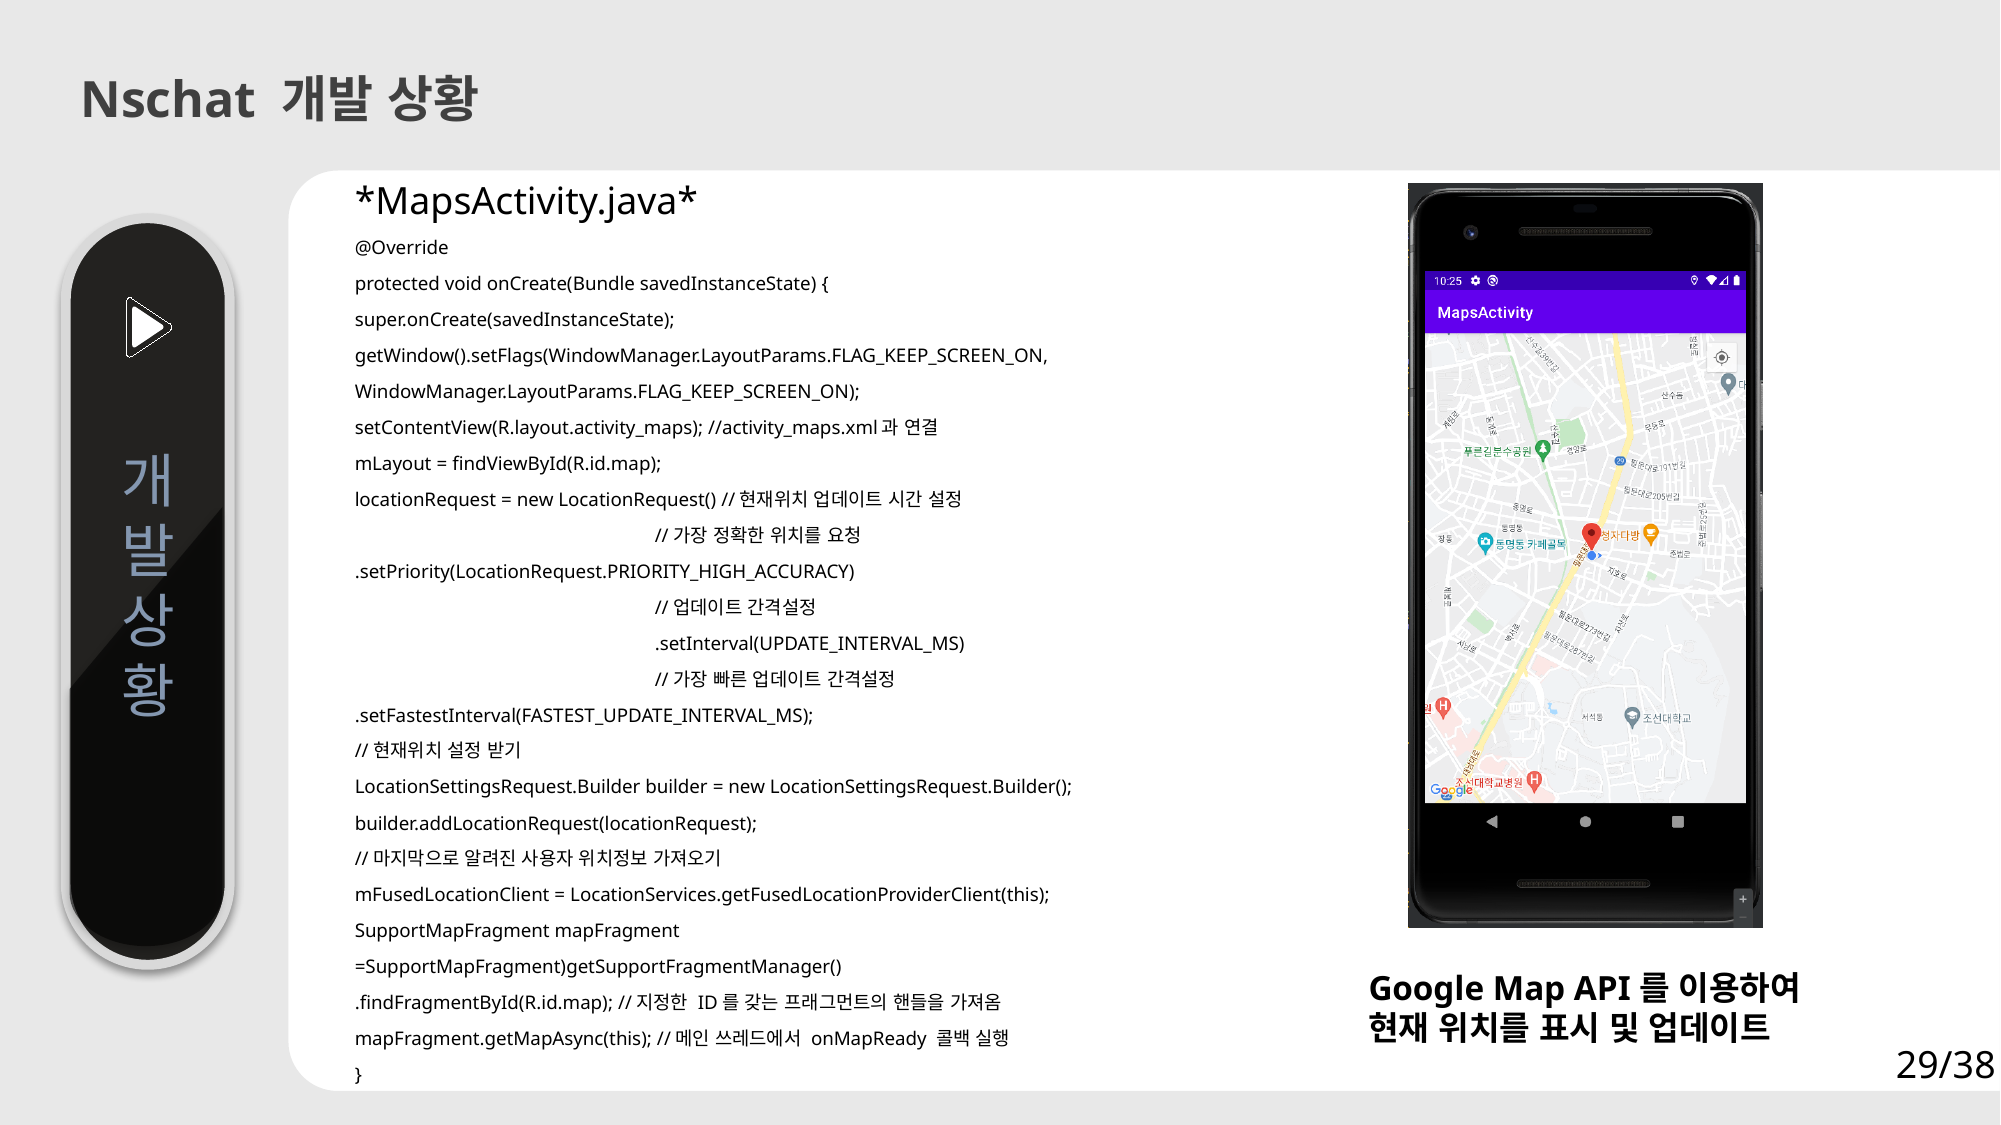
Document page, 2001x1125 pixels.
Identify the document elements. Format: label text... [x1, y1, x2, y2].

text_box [126, 297, 172, 358]
text_box Nschat 개발 상황 [65, 30, 506, 136]
text_box 개 발 상 황 [69, 436, 226, 871]
text_box [0, 0, 2000, 1125]
text_box 29/38 [1881, 1033, 2000, 1094]
text_box Google Map API를 이용하여 현재 위치를 표시 및 업데이트 [1353, 959, 1826, 1055]
text_box [64, 217, 231, 894]
picture [1408, 183, 1763, 928]
text_box [68, 688, 224, 948]
text_box [84, 928, 218, 966]
text_box *MapsActivity.java* @Override protected void onCreate(Bundle savedInstanceState) { super.onCreate(savedInstanceState); getWindow().setFlags(WindowManager.LayoutParams.FLAG_KEEP_SCREEN_ON, WindowManager.LayoutParams.FLAG_KEEP_SCREEN_ON); setContentView(R.layout.activity_maps); //activity_maps.xml과 연결 mLayout = findViewById(R.id.map); locationRequest = new LocationRequest() //현재위치 업데이트 시간 설정 //가장 정확한 위치를 요청 .setPriority(LocationRequest.PRIORITY_HIGH_ACCURACY) //업데이트 간격설정 .setInterval(UPDATE_INTERVAL_MS) //가장 빠른 업데이트 간격설정 .setFastestInterval(FASTEST_UPDATE_INTERVAL_MS); //현재위치 설정 받기 LocationSettingsRequest.Builder builder = new LocationSettingsRequest.Builder(); builder.addLocationRequest(locationRequest); //마지막으로 알려진 사용자 위치정보 가져오기 mFusedLocationClient = LocationServices.getFusedLocationProviderClient(this); SupportMapFragment mapFragment =SupportMapFragment)getSupportFragmentManager() .findFragmentById(R.id.map); //지정한 ID를 갖는 프래그먼트의 핸들을 가져옴 mapFragment.getMapAsync(this); //메인 쓰레드에서 onMapReady 콜백 실행 } [340, 142, 1177, 1125]
